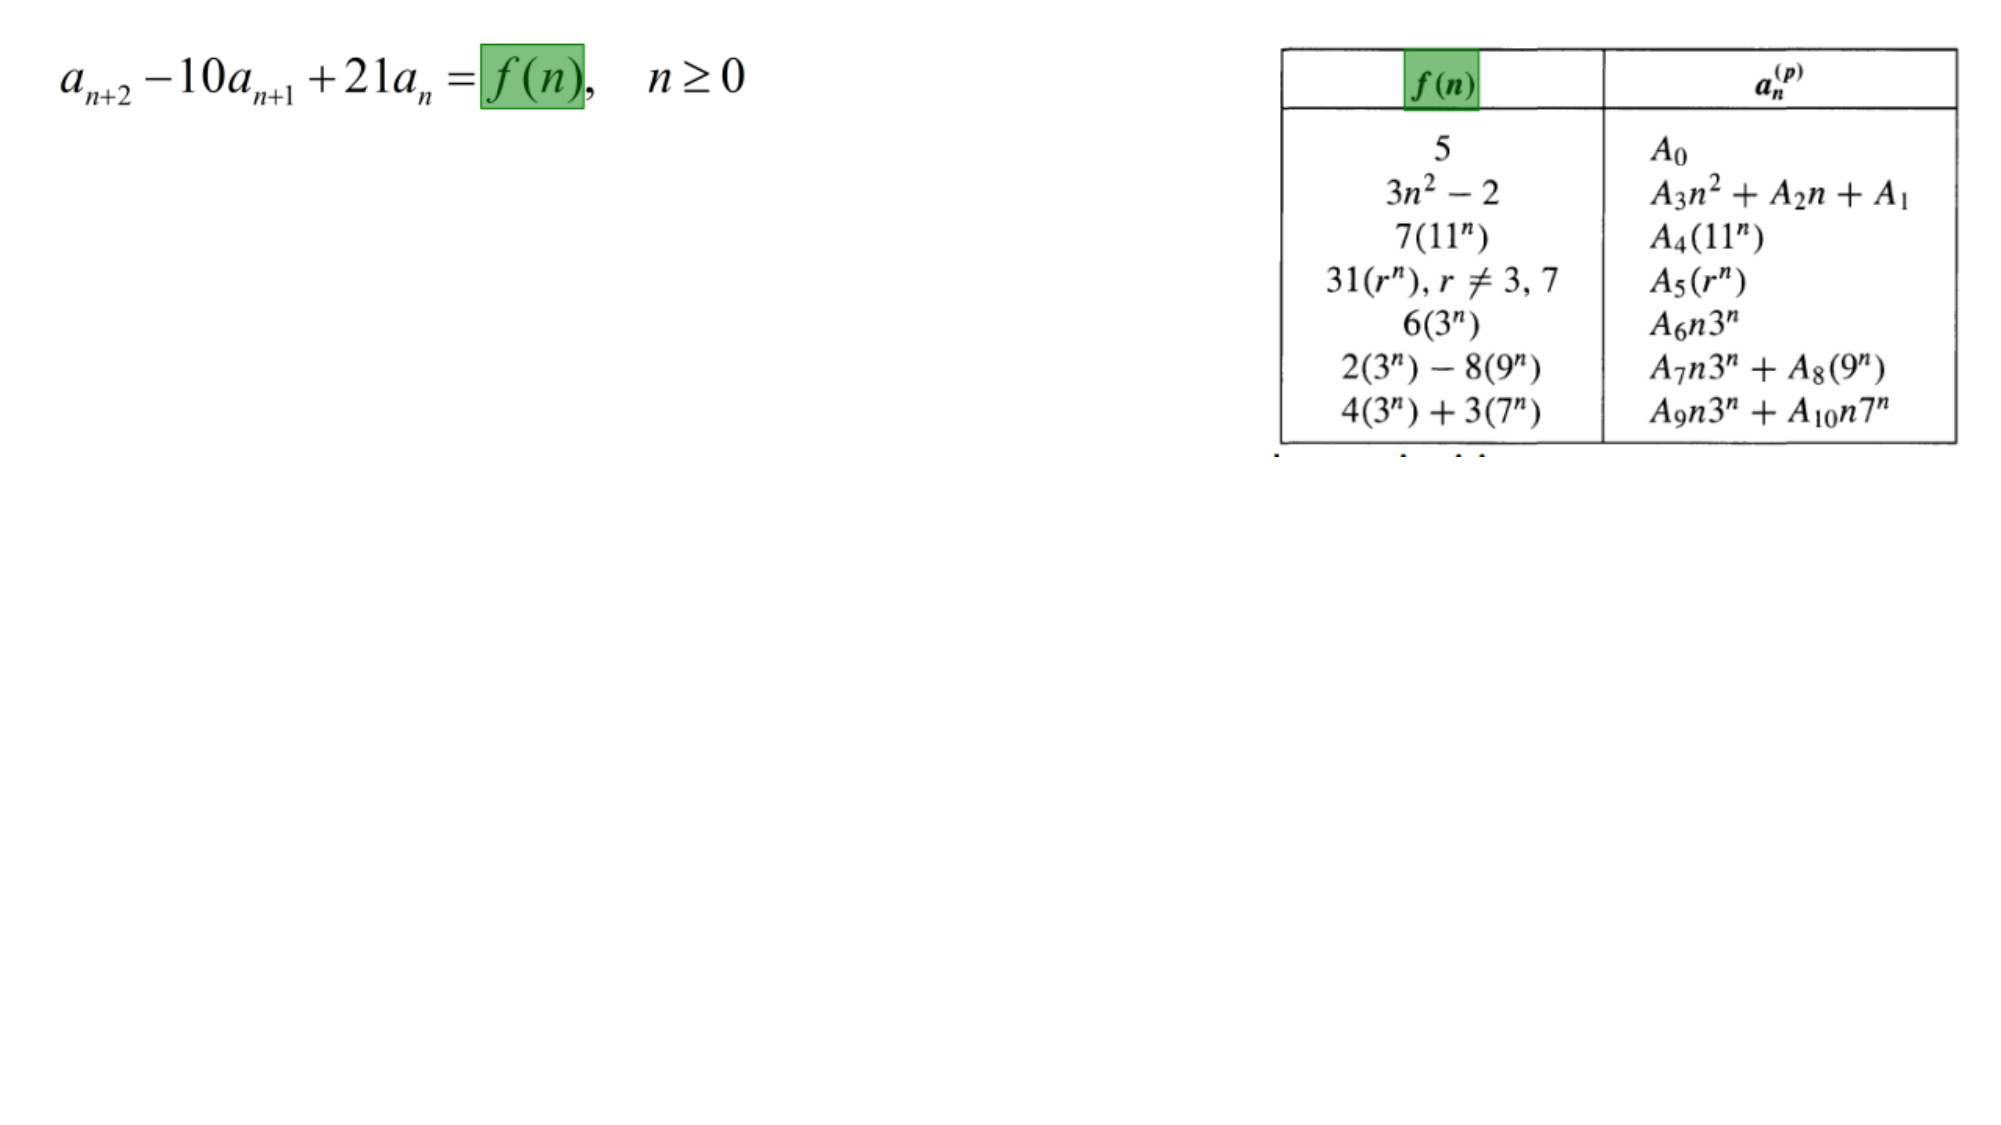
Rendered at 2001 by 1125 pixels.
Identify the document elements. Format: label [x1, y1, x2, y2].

picture [1262, 33, 2000, 457]
picture [22, 33, 773, 141]
